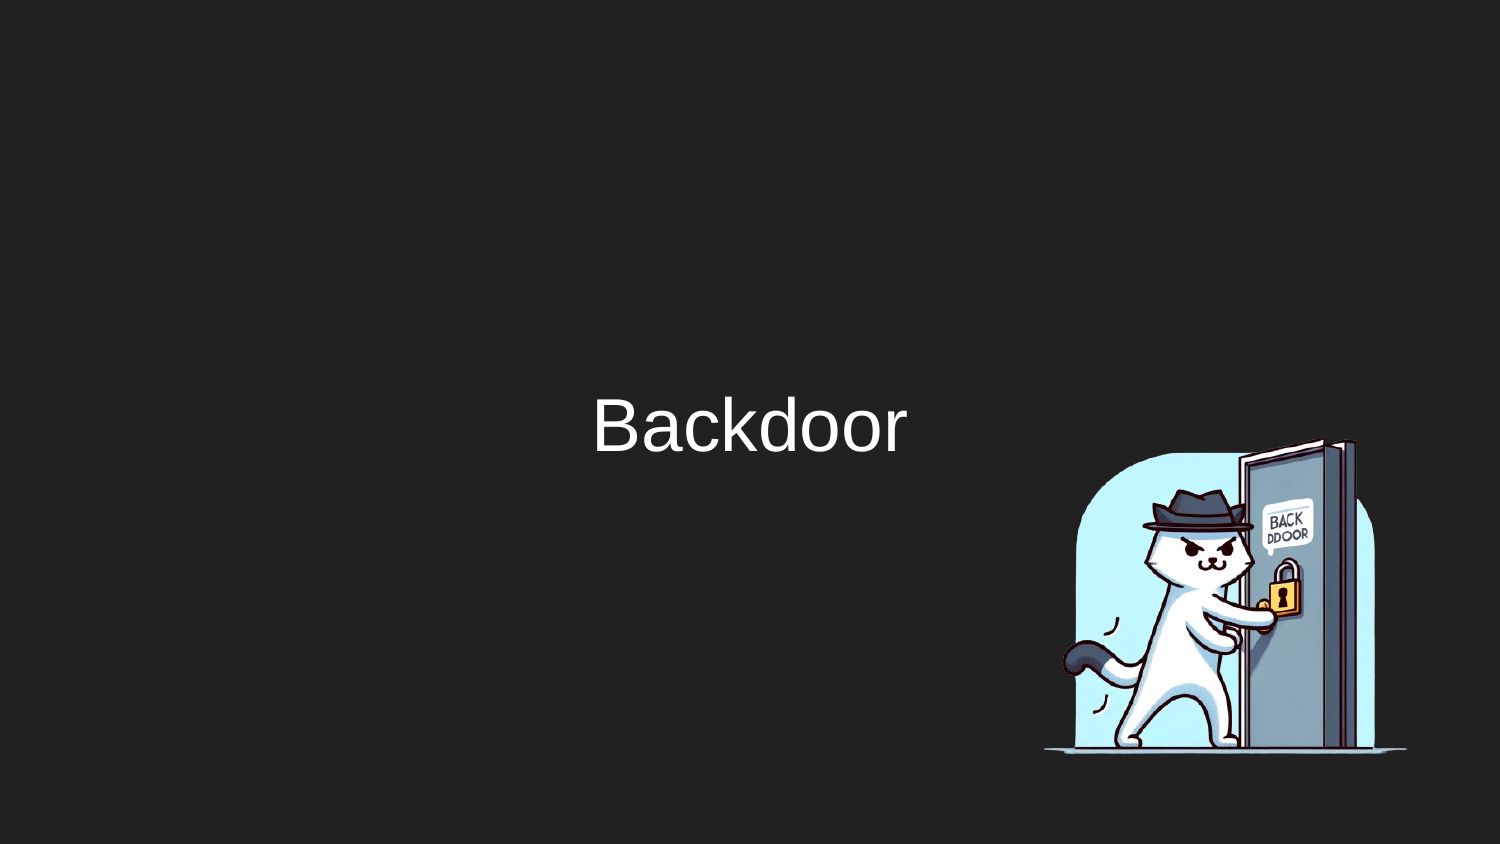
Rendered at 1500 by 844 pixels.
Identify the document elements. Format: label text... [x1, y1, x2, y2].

picture [1020, 387, 1433, 800]
title Backdoor [51, 336, 1449, 508]
